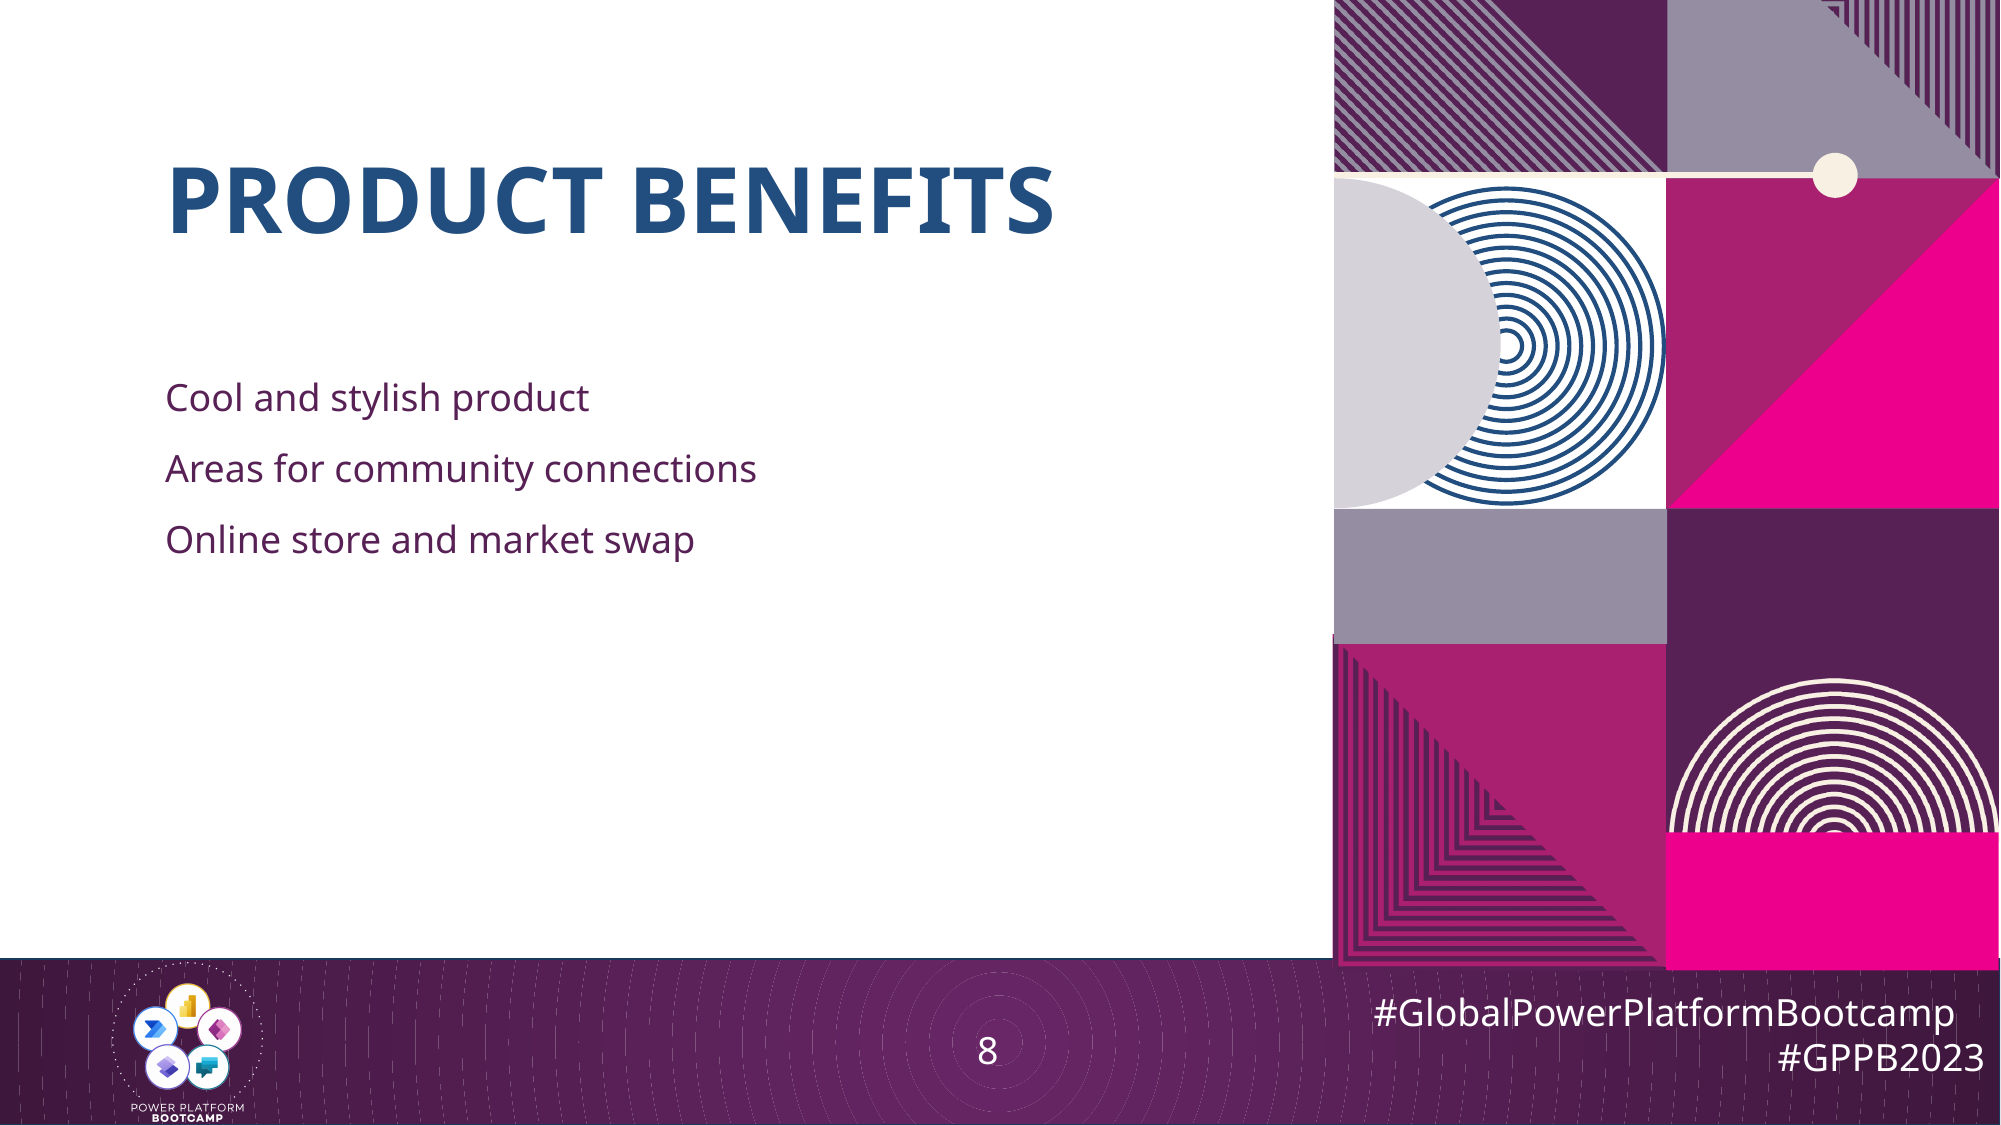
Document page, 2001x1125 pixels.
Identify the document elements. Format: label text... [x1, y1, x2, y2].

picture [1333, 637, 1667, 971]
title PRODUCT BENEFITS [150, 146, 1266, 361]
picture [112, 962, 263, 1122]
list Cool and stylish product Areas for community connections Online store and market swap [150, 361, 1266, 992]
picture [1668, 678, 2000, 843]
picture [1334, 0, 2000, 179]
text_box 8 [962, 1019, 1038, 1080]
